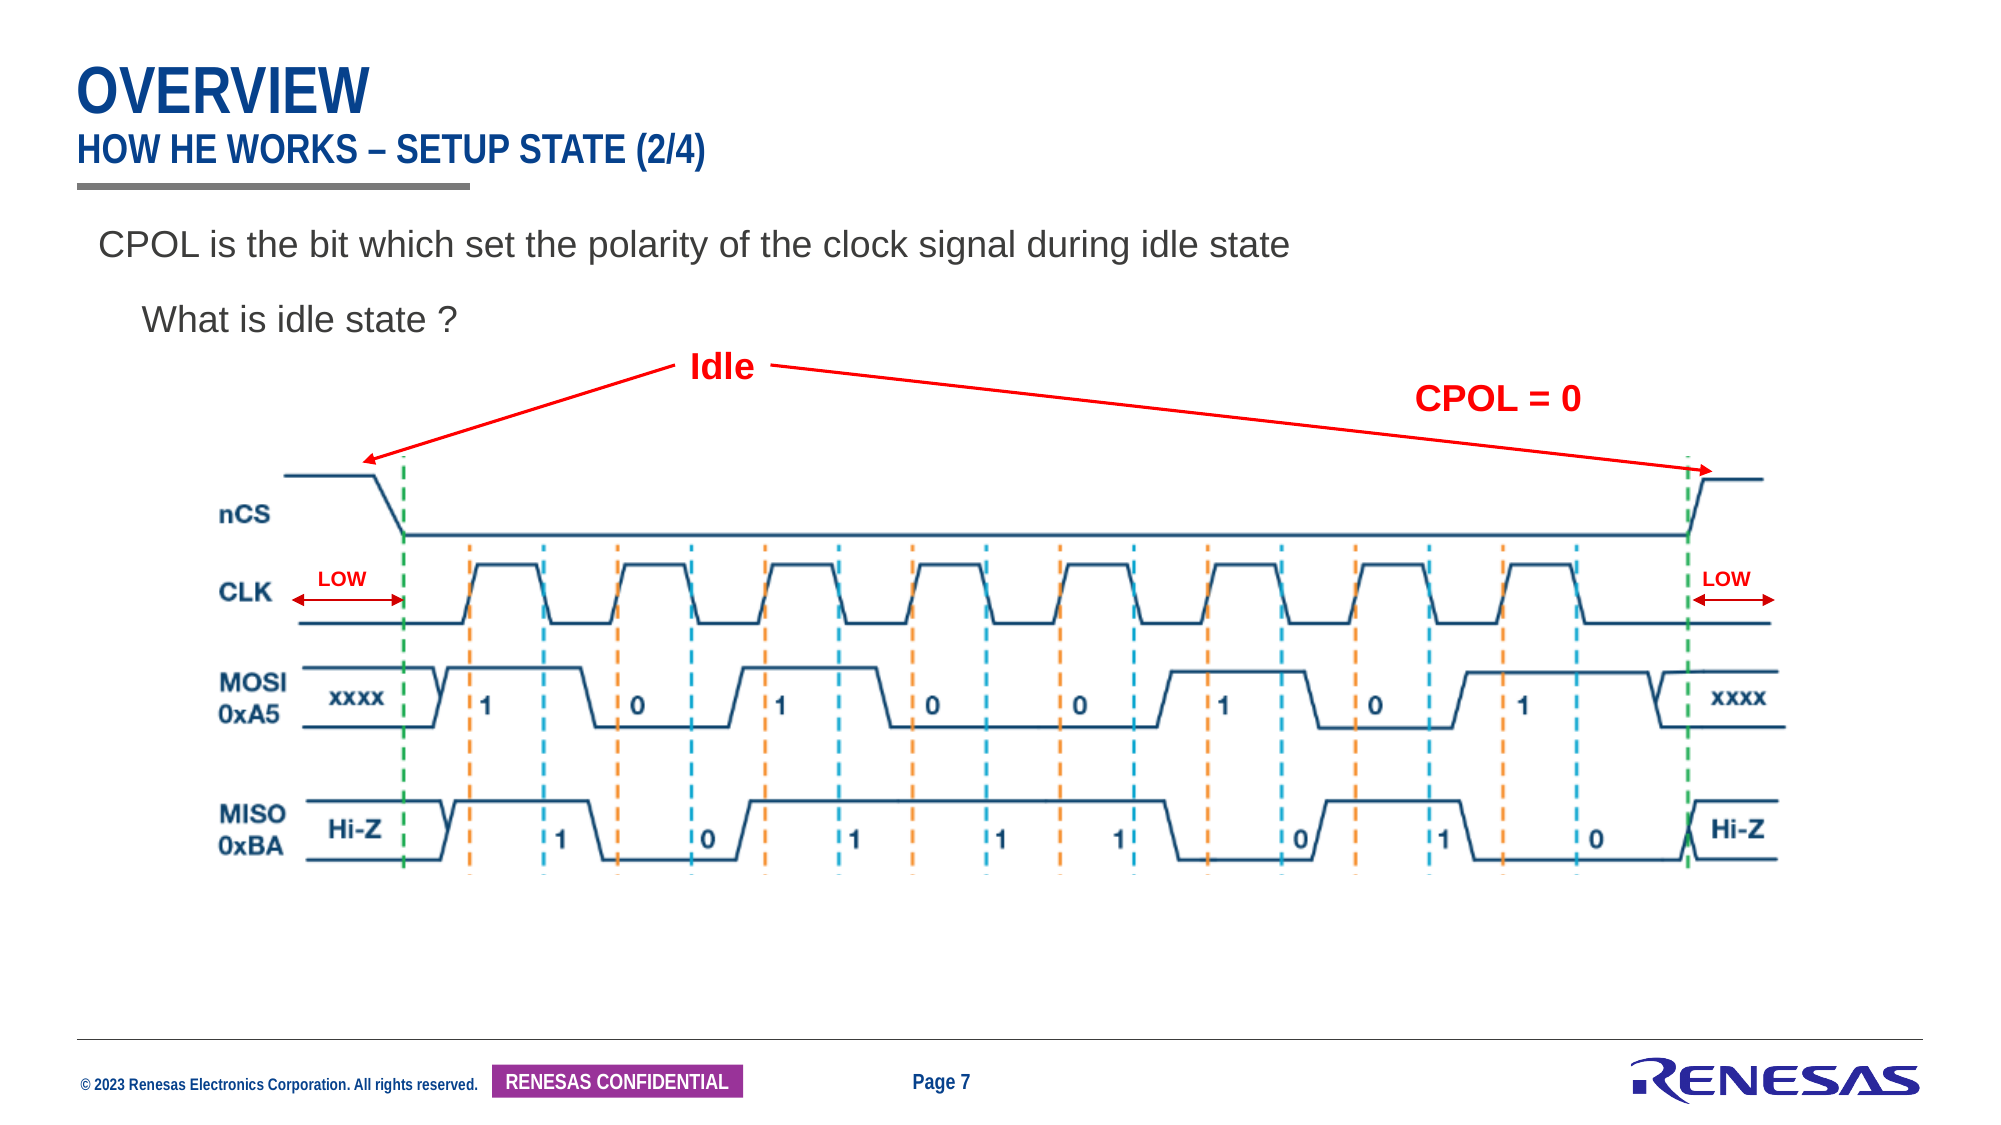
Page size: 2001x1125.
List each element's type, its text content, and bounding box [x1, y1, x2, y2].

text_box What is idle state ? [126, 287, 474, 348]
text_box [204, 364, 1794, 876]
text_box Idle [675, 334, 770, 364]
title Overview how he works – SETUP state (2/4) [76, 54, 1922, 173]
text_box CPOL is the bit which set the polarity of the clock signal during idle state [83, 212, 1307, 273]
picture [1628, 1055, 1923, 1106]
